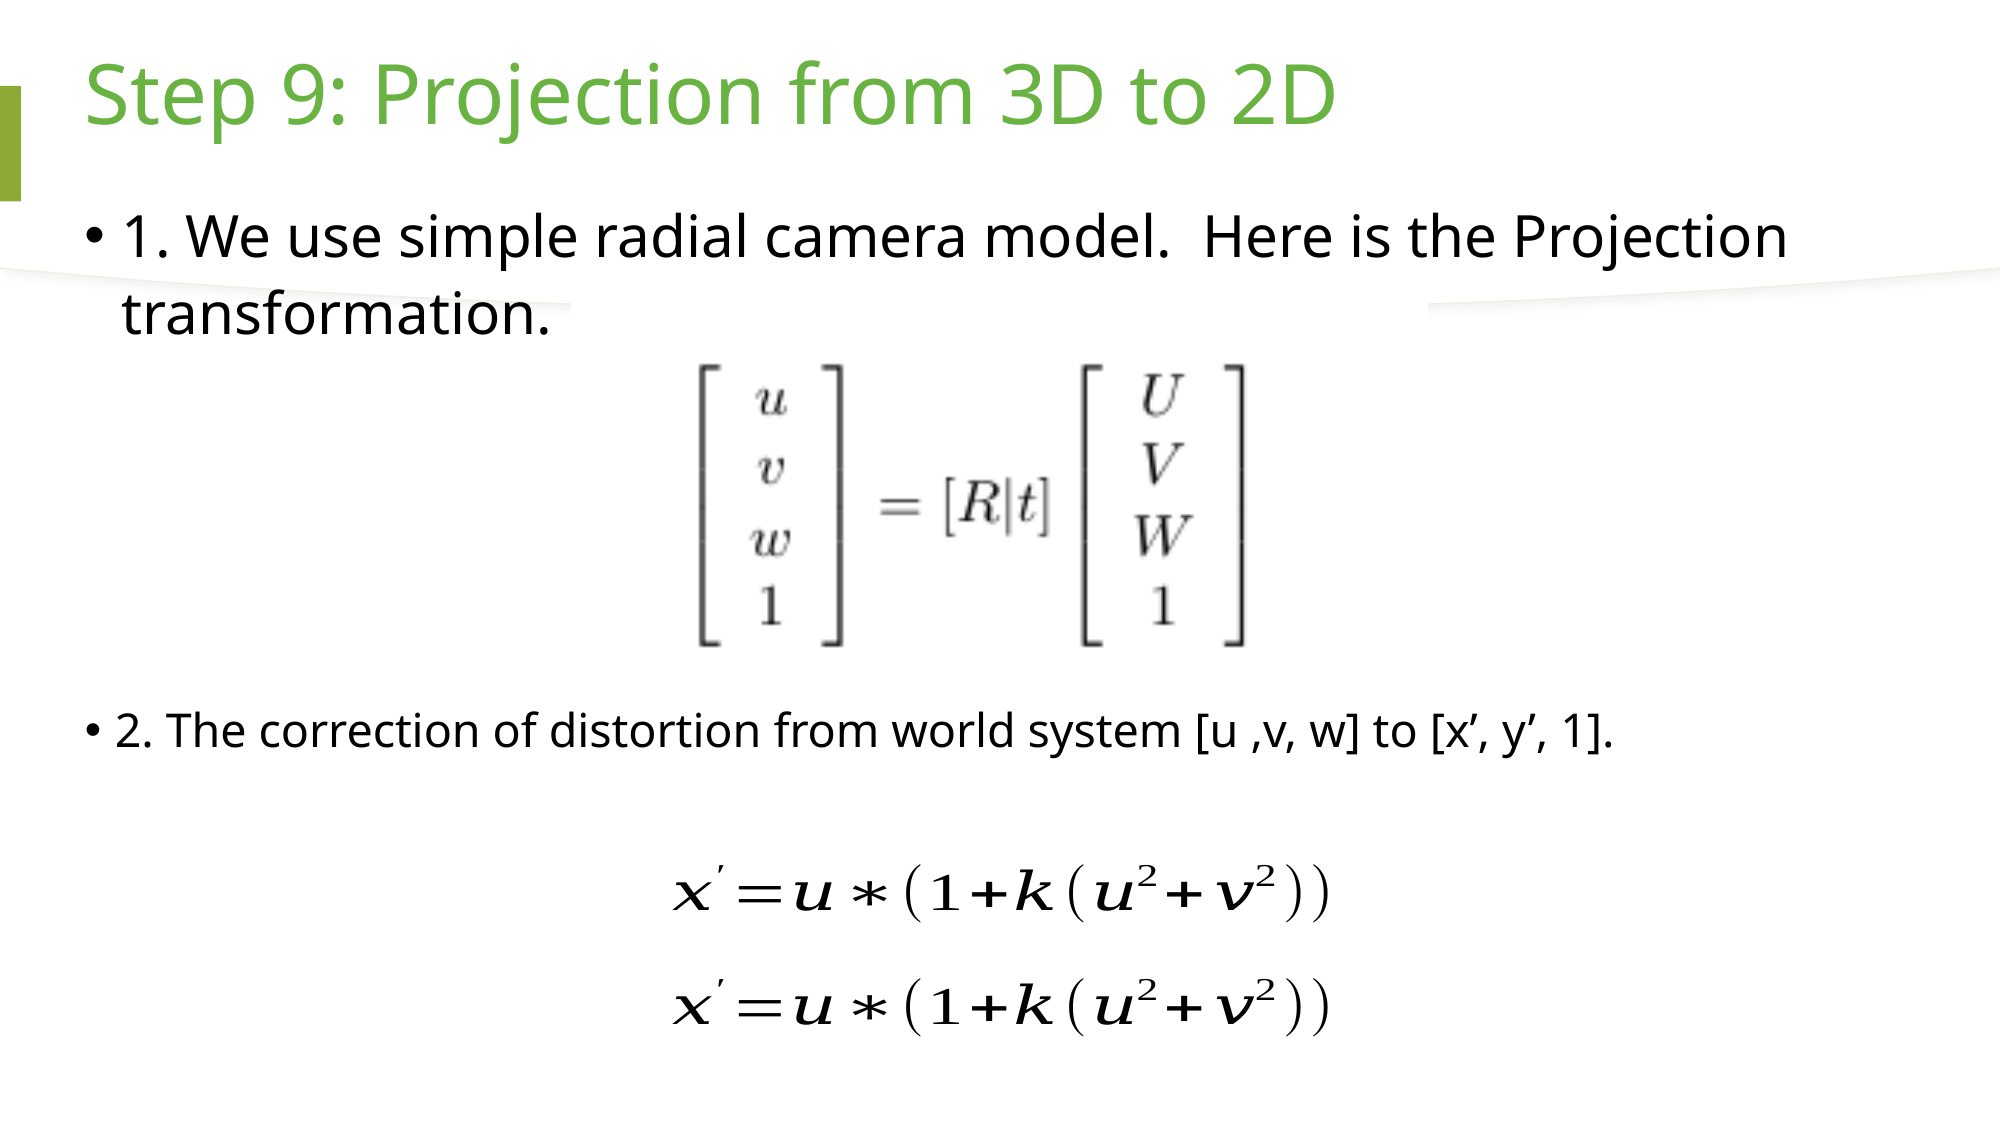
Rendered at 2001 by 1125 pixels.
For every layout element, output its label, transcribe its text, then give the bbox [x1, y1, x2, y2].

text_box [0, 85, 22, 202]
picture [571, 283, 1428, 680]
title Step 9: Projection from 3D to 2D [69, 39, 1795, 156]
text_box [0, 270, 2000, 1125]
text_box 2. The correction of distortion from world system [u ,v, w] to [x’, y’, 1]. [69, 688, 2000, 803]
text_box [0, 0, 2000, 281]
text_box 1. We use simple radial camera model. Here is the Projection transformation. [69, 185, 1845, 417]
